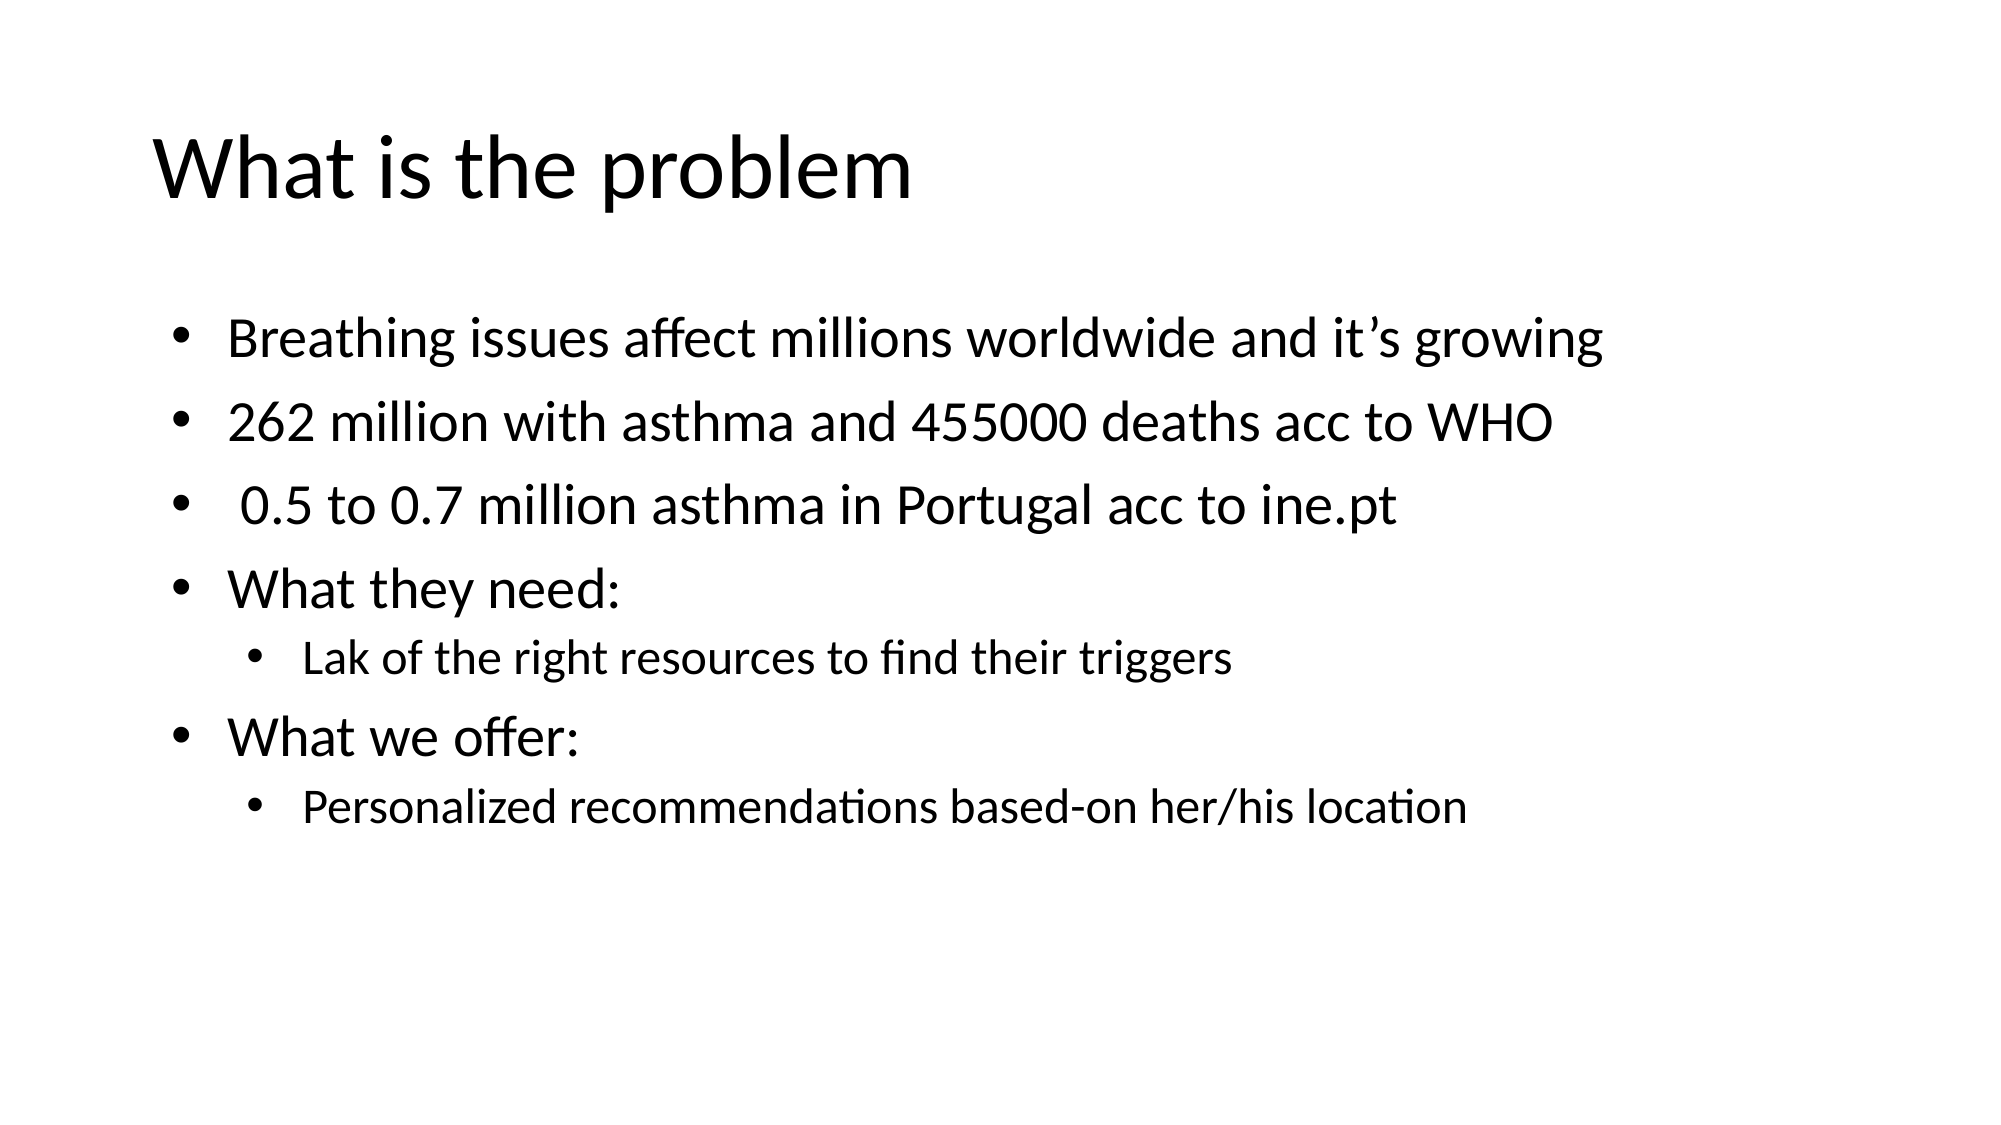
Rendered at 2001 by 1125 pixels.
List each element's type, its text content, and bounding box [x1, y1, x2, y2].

list Breathing issues affect millions worldwide and it’s growing 262 million with asthma and 455000 deaths acc to WHO 0.5 to 0.7 million asthma in Portugal acc to ine.pt What they need: Lak of the right resources to find their triggers What we offer: Personalized recommendations based-on her/his location [137, 299, 1863, 1014]
title What is the problem [137, 59, 1863, 278]
